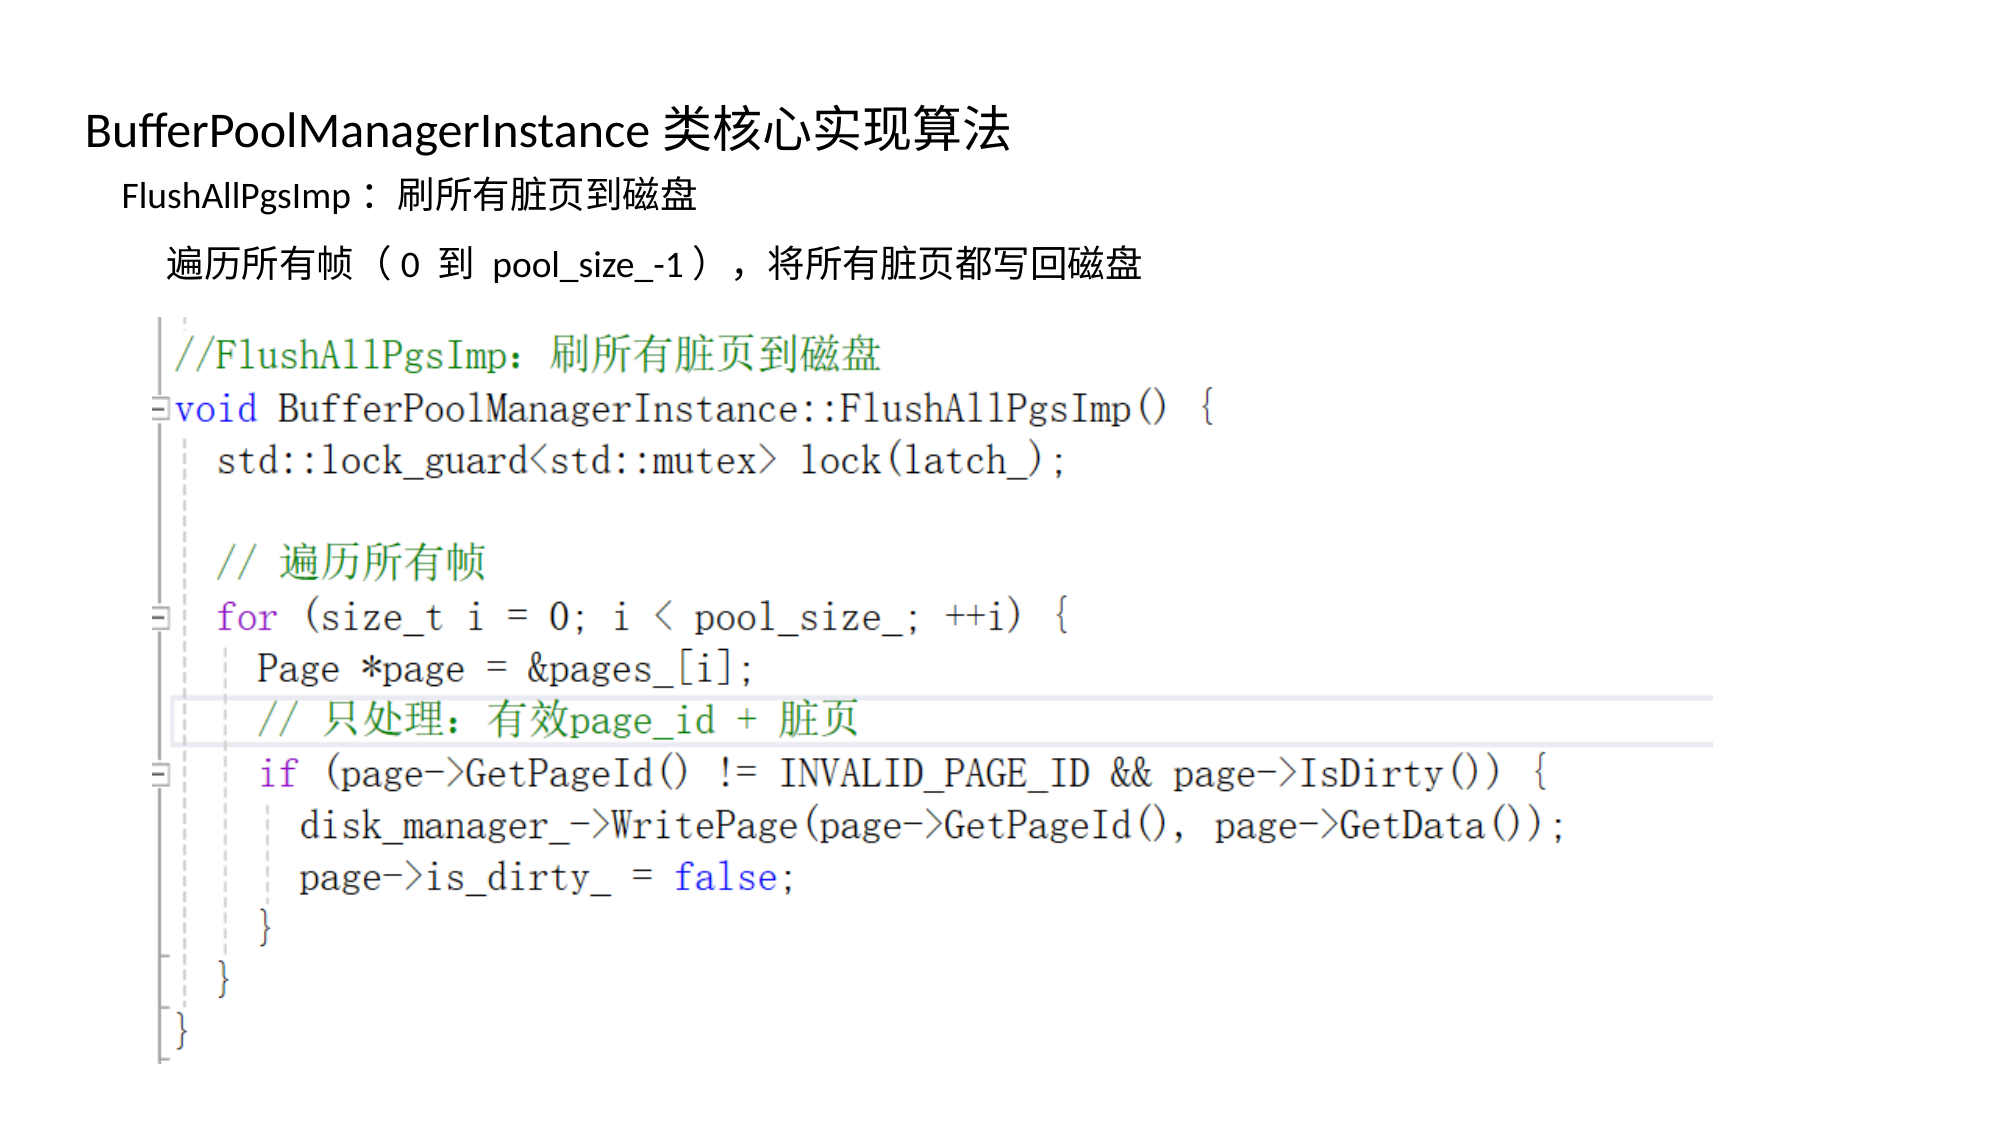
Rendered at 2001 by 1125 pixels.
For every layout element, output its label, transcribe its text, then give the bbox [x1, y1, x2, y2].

text_box BufferPoolManagerInstance类核心实现算法 [69, 22, 1795, 241]
picture [151, 317, 1714, 1064]
text_box 遍历所有帧（0 到 pool_size_-1），将所有脏页都写回磁盘 [152, 232, 1326, 293]
text_box FlushAllPgsImp：刷所有脏页到磁盘 [106, 163, 926, 223]
